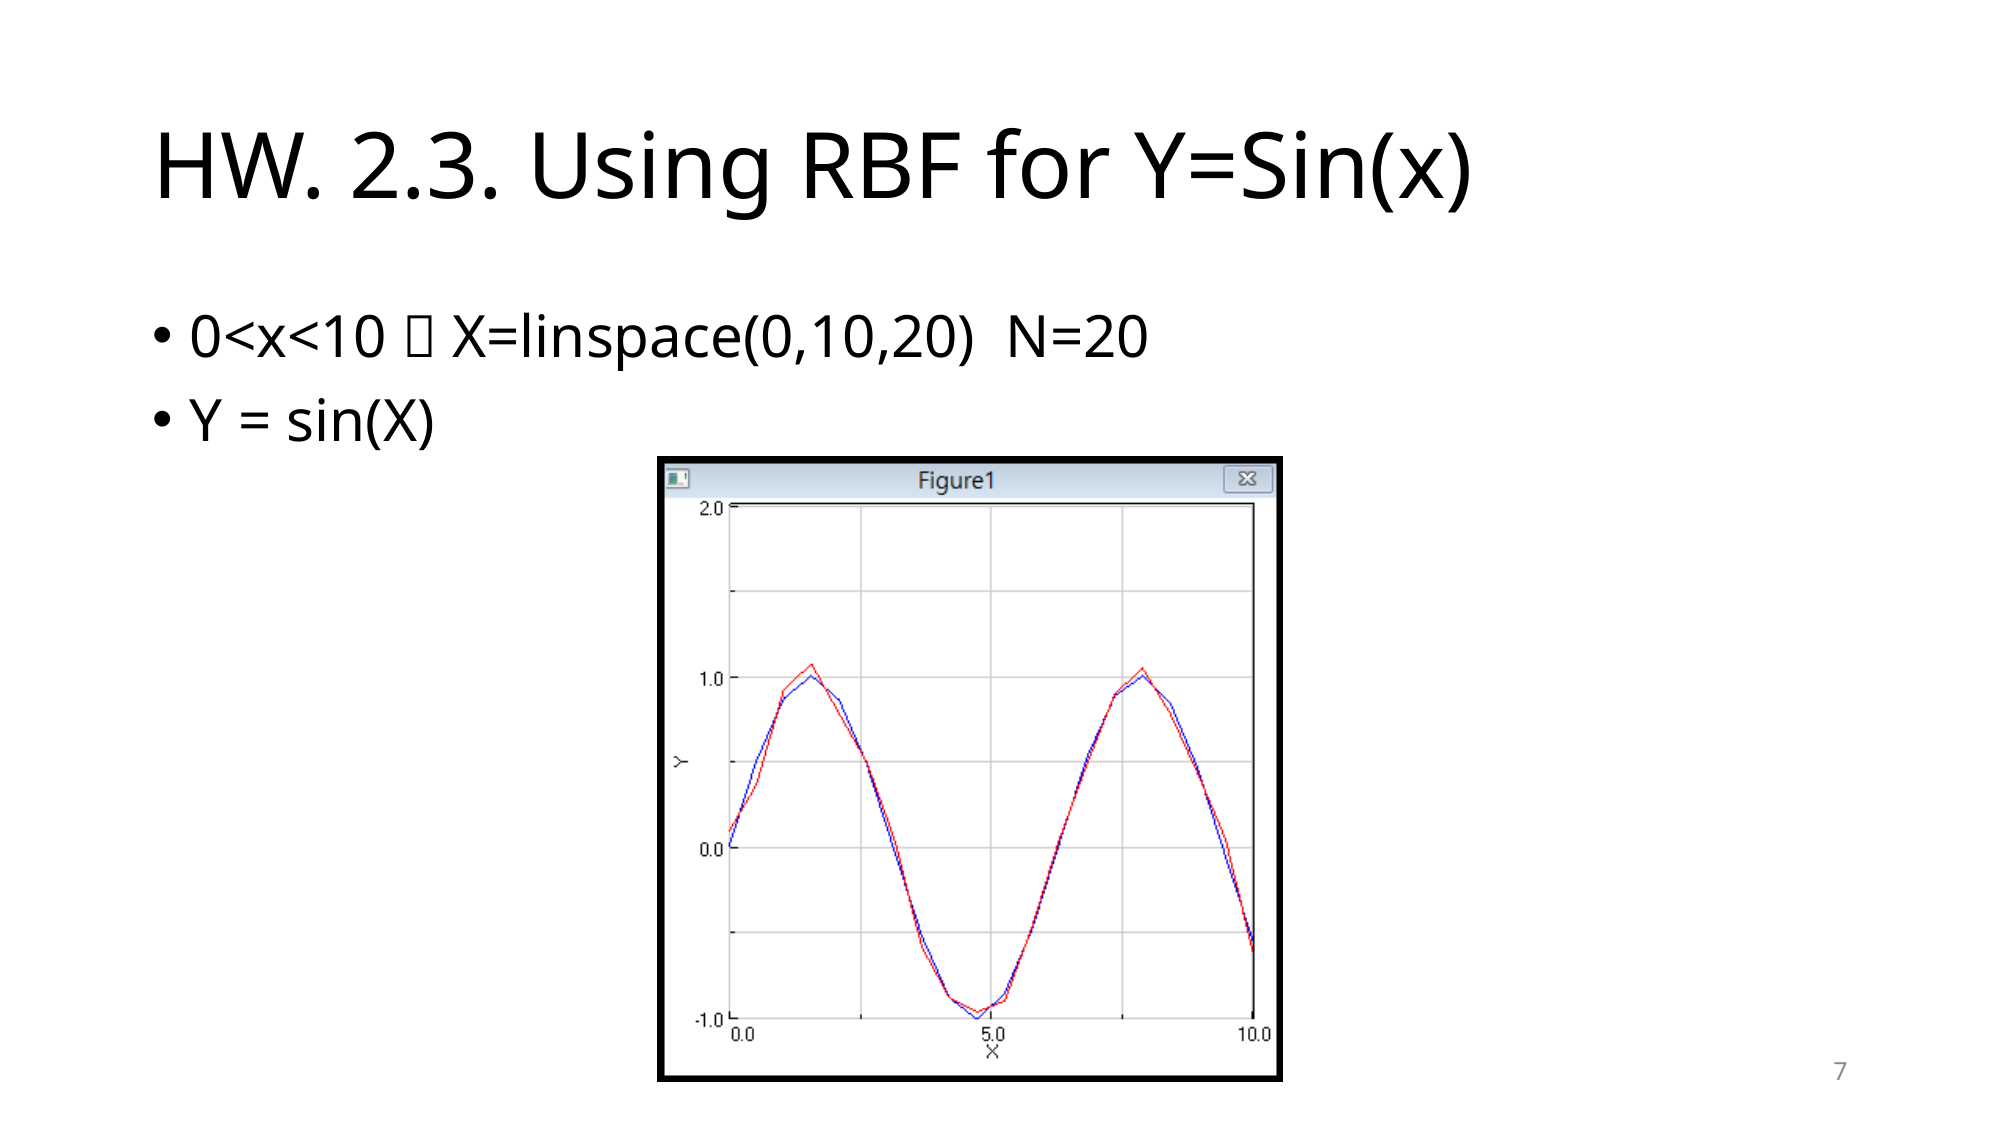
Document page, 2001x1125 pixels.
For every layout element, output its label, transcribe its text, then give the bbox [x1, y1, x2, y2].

list 0<x<10  X=linspace(0,10,20) N=20 Y = sin(X) [137, 299, 1863, 1014]
title HW. 2.3. Using RBF for Y=Sin(x) [137, 59, 1863, 278]
slide_number 7 [1412, 1042, 1863, 1103]
picture [657, 456, 1283, 1082]
